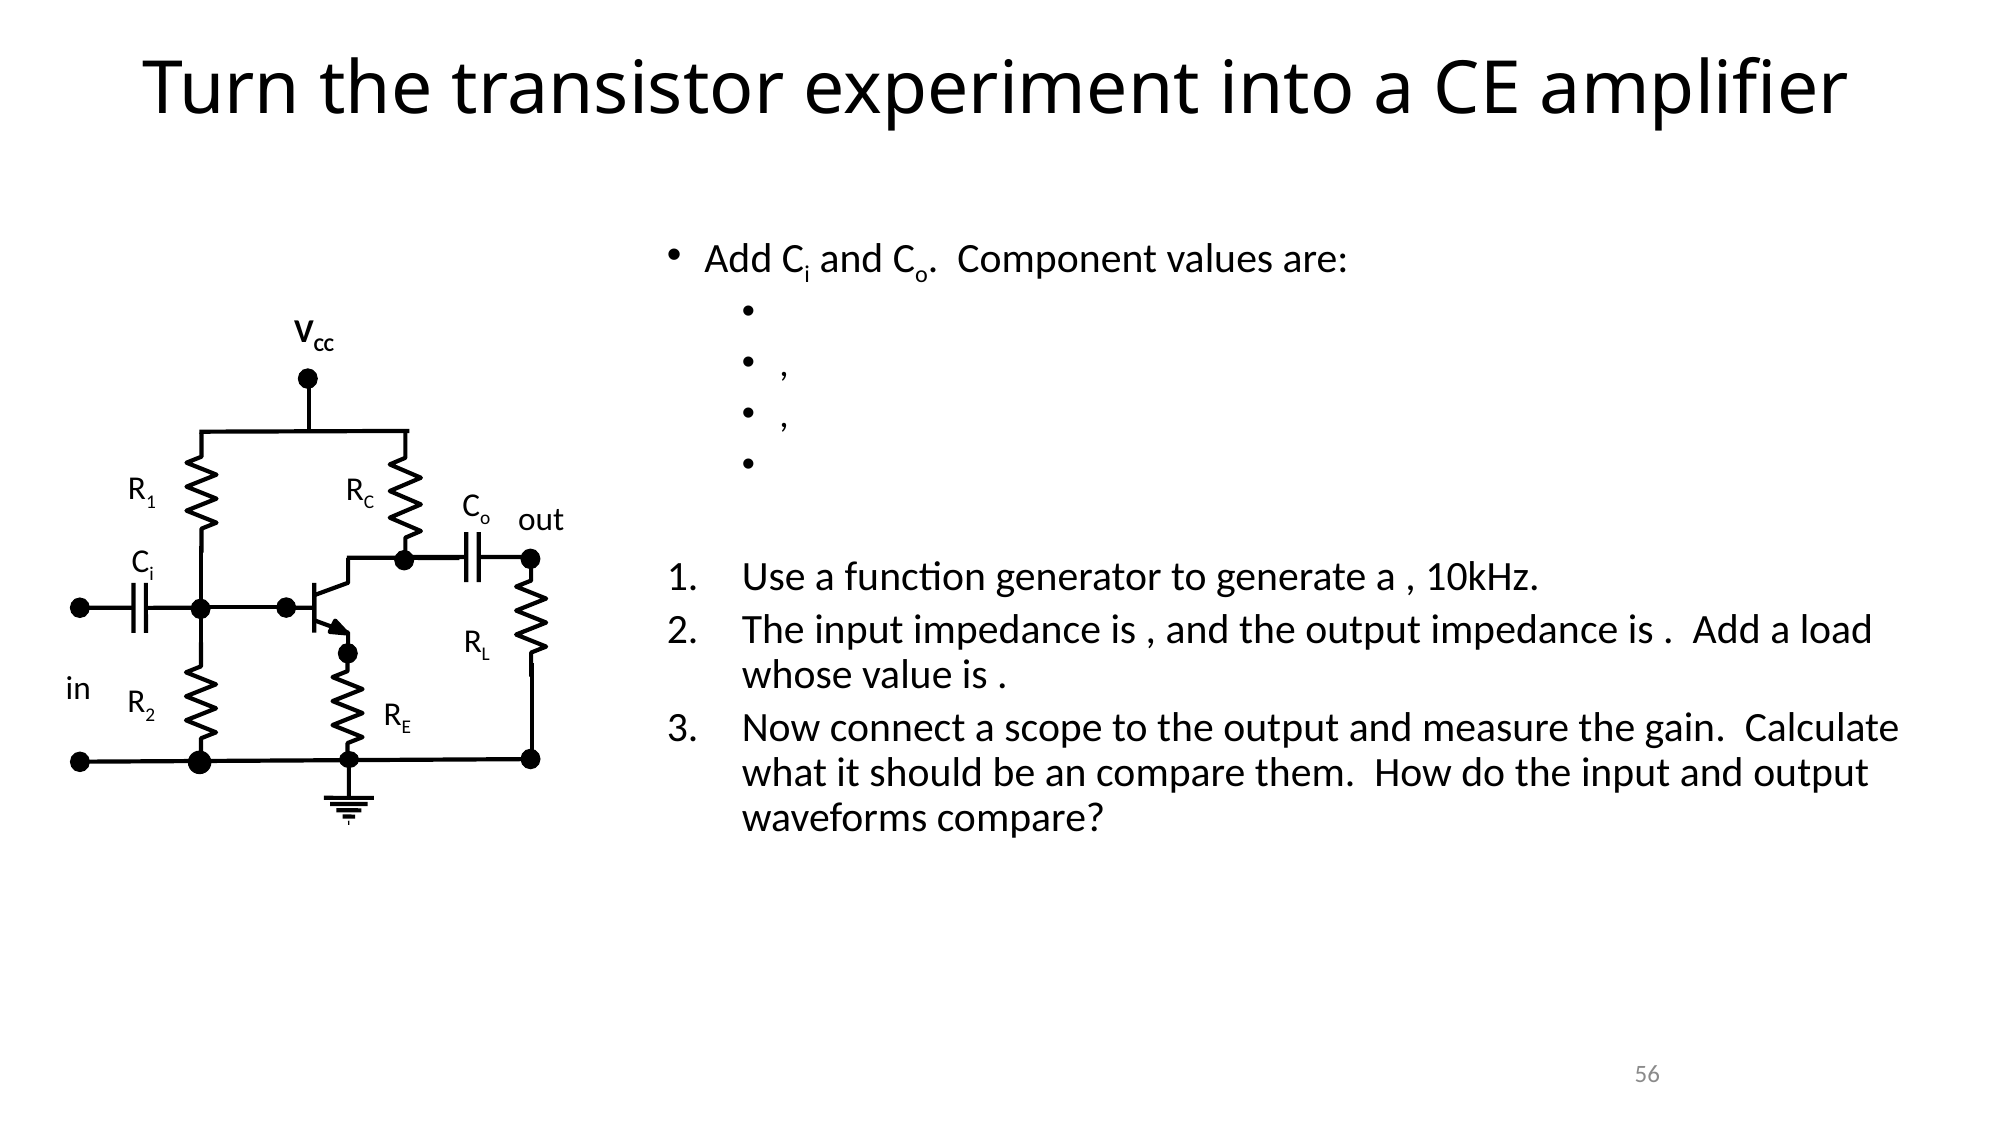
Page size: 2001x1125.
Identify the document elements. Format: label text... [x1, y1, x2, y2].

title Turn the transistor experiment into a CE amplifier [54, 18, 1938, 162]
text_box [50, 302, 586, 823]
slide_number 56 [1325, 1042, 1675, 1103]
